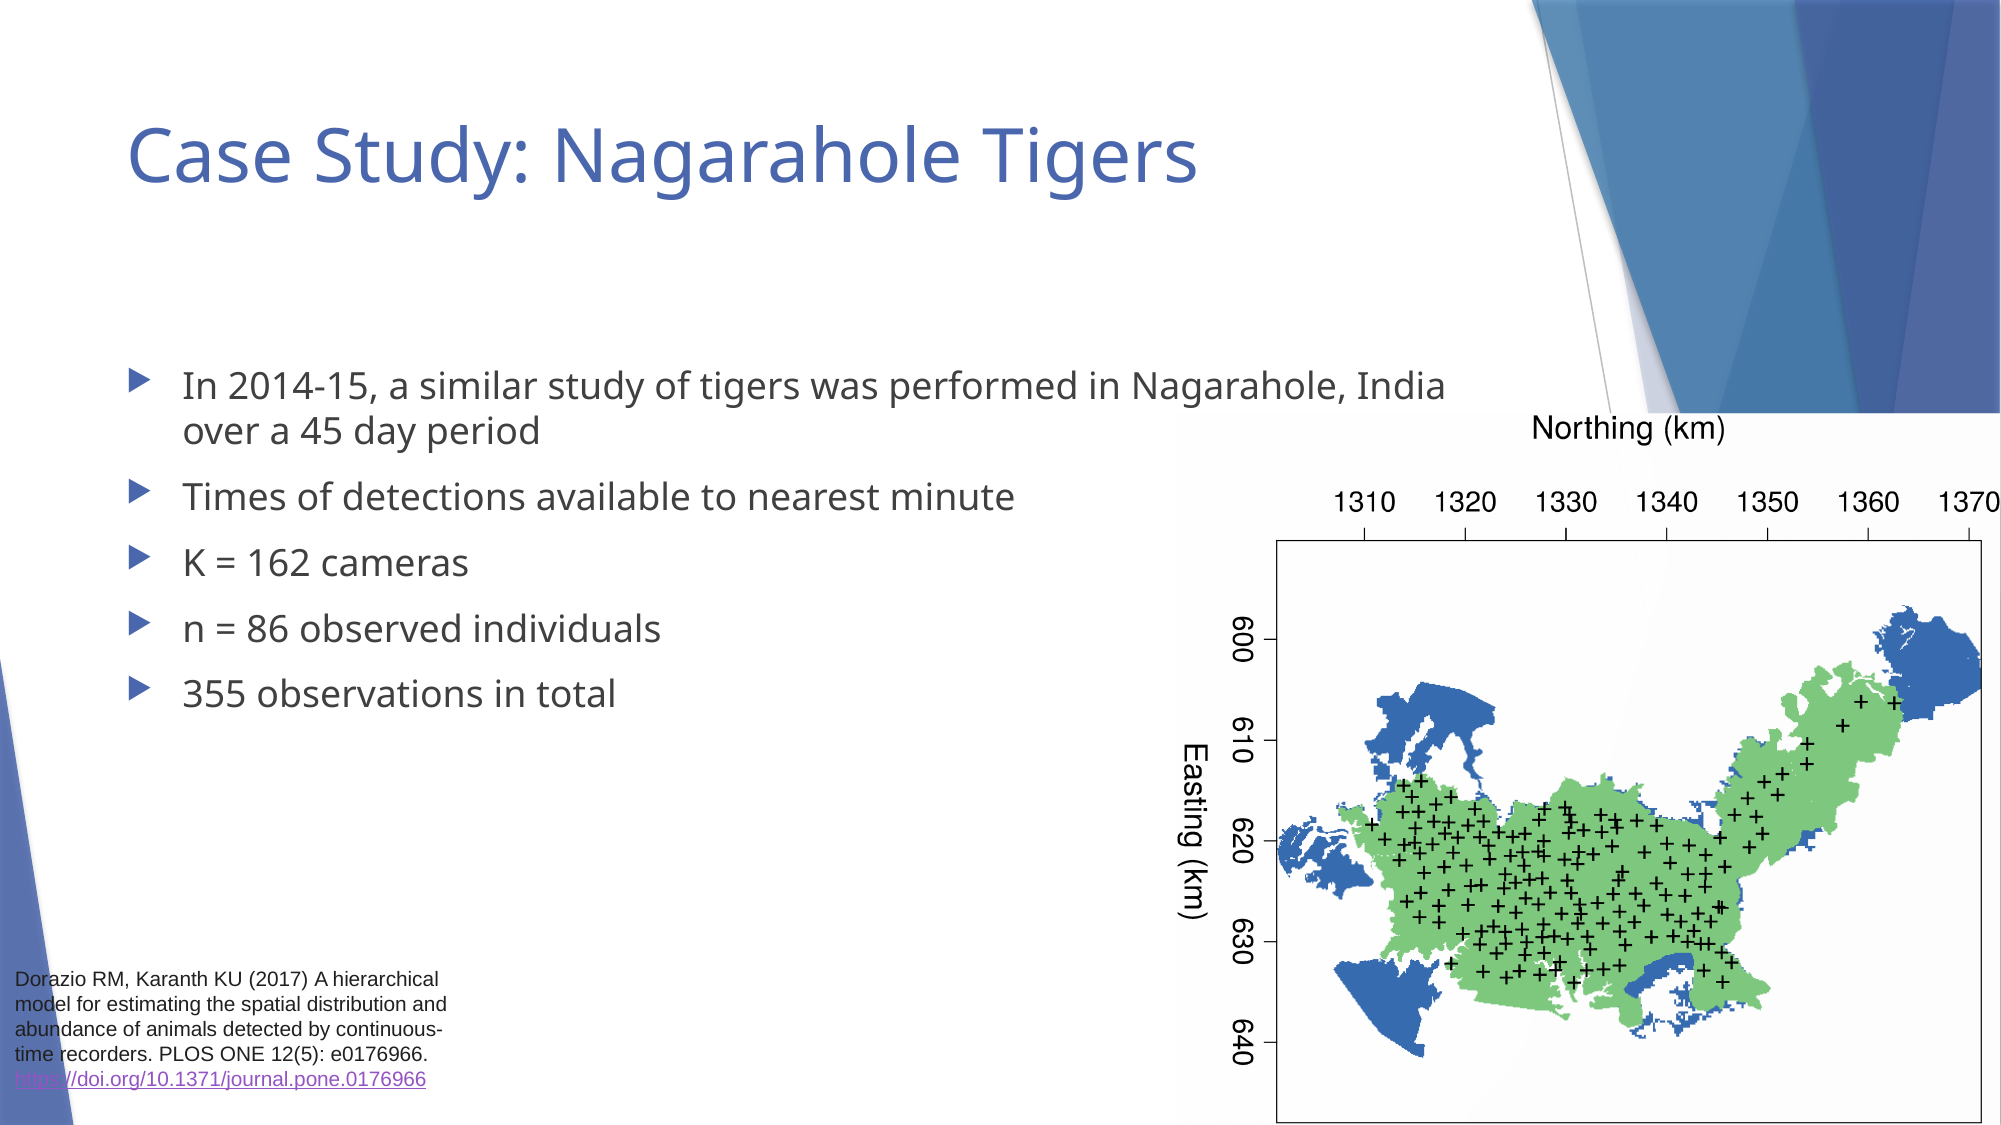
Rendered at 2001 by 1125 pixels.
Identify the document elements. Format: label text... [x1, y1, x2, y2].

text_box Dorazio RM, Karanth KU (2017) A hierarchical model for estimating the spatial distribution and abundance of animals detected by continuous-time recorders. PLOS ONE 12(5): e0176966. https://doi.org/10.1371/journal.pone.0176966 [0, 958, 476, 1099]
picture [1176, 356, 2000, 1125]
title Case Study: Nagarahole Tigers [111, 99, 1522, 317]
list In 2014-15, a similar study of tigers was performed in Nagarahole, India over a 45 day period Times of detections available to nearest minute K = 162 cameras n = 86 observed individuals 355 observations in total [111, 354, 1522, 992]
